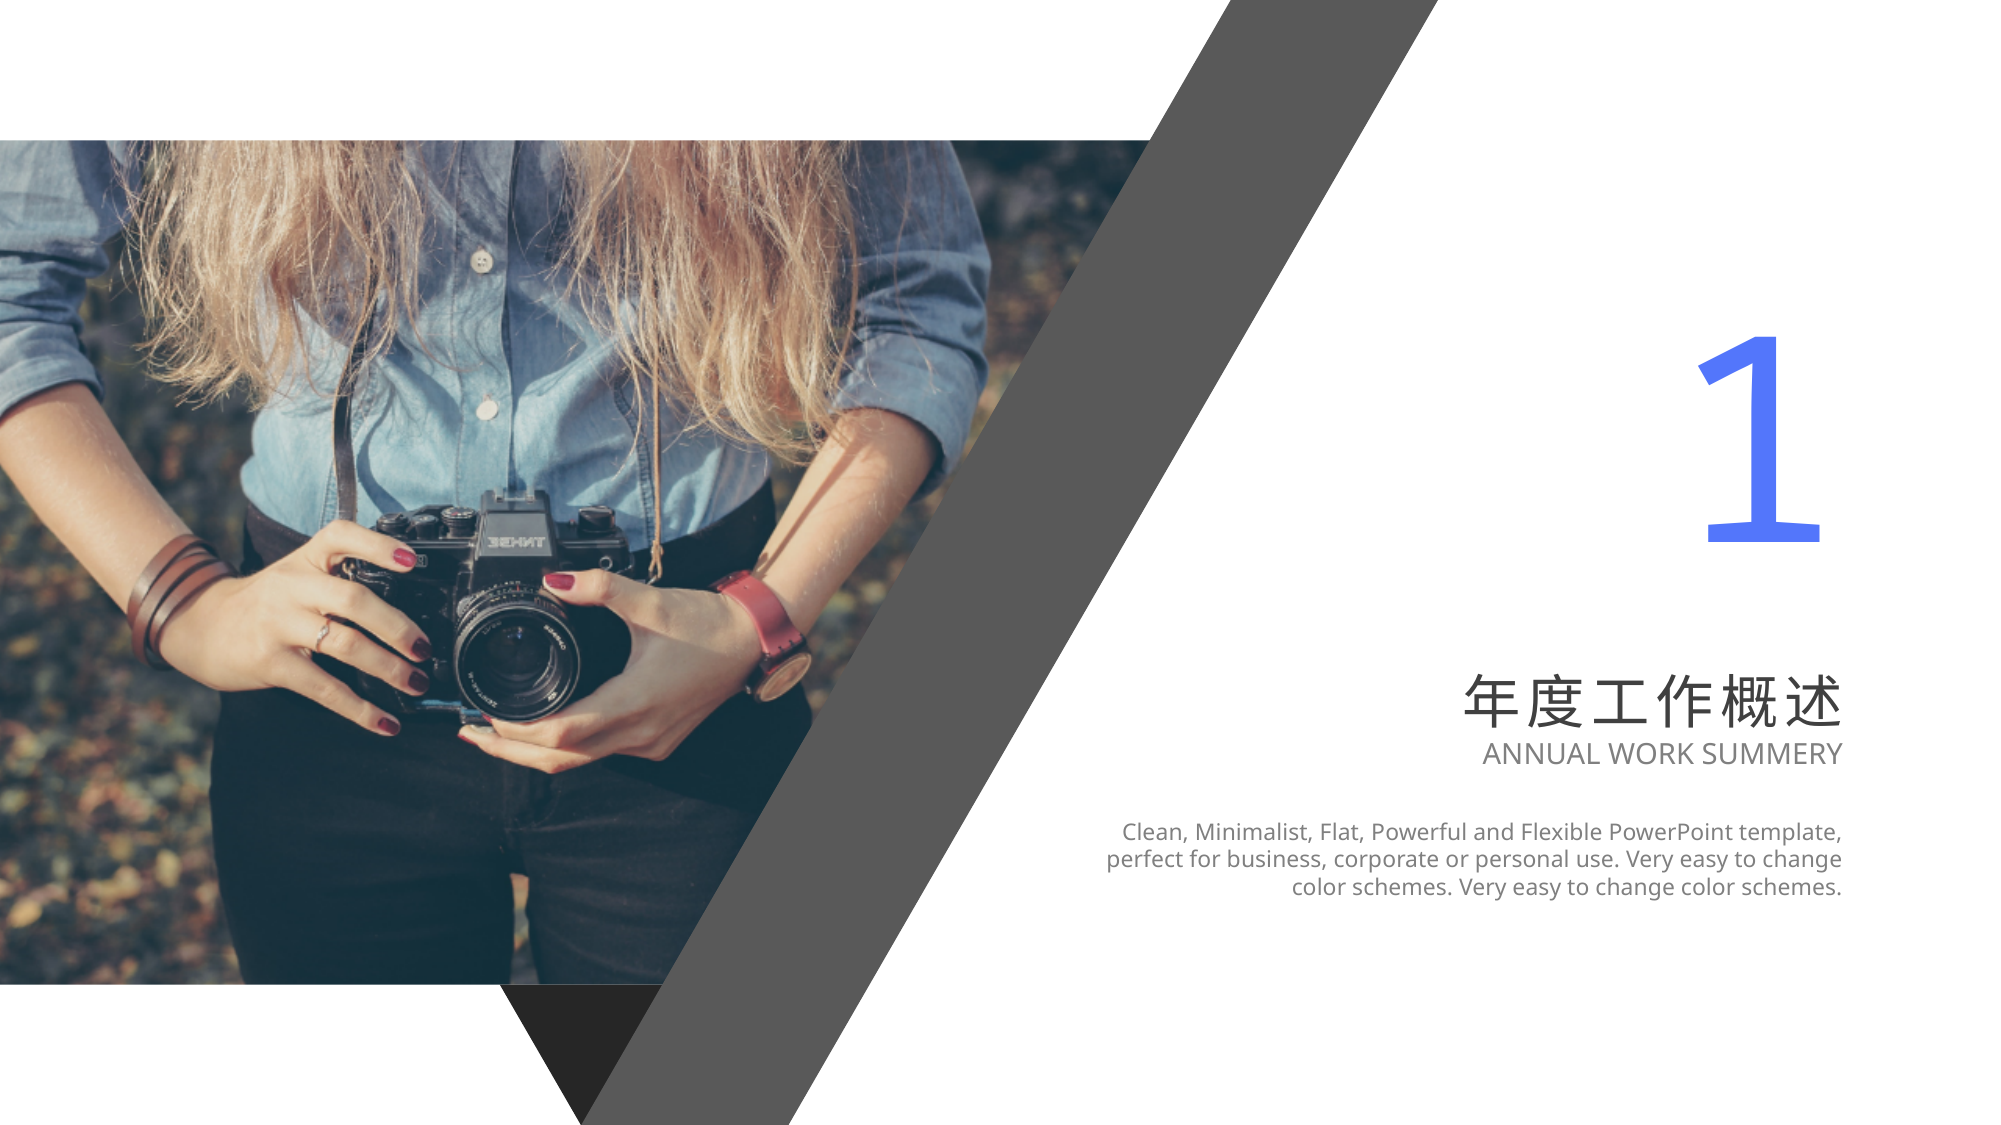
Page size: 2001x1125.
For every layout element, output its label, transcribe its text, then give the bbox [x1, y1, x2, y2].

text_box 1 [1492, 247, 1858, 608]
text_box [1439, 658, 1858, 909]
text_box [0, 139, 499, 986]
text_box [499, 0, 1439, 1125]
